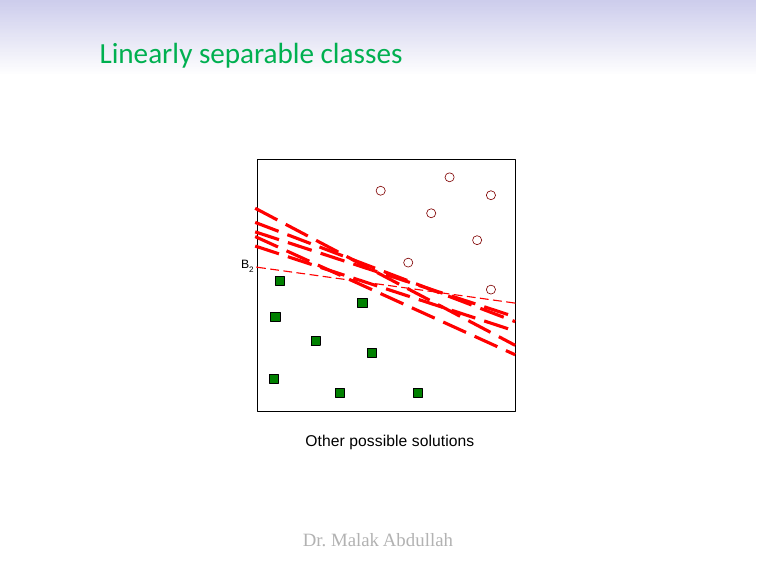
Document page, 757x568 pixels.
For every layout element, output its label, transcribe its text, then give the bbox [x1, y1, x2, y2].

picture [0, 0, 756, 74]
text_box Other possible solutions [193, 430, 587, 454]
footer Dr. Malak Abdullah [257, 527, 500, 551]
title Linearly separable classes [99, 34, 657, 70]
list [236, 144, 539, 431]
